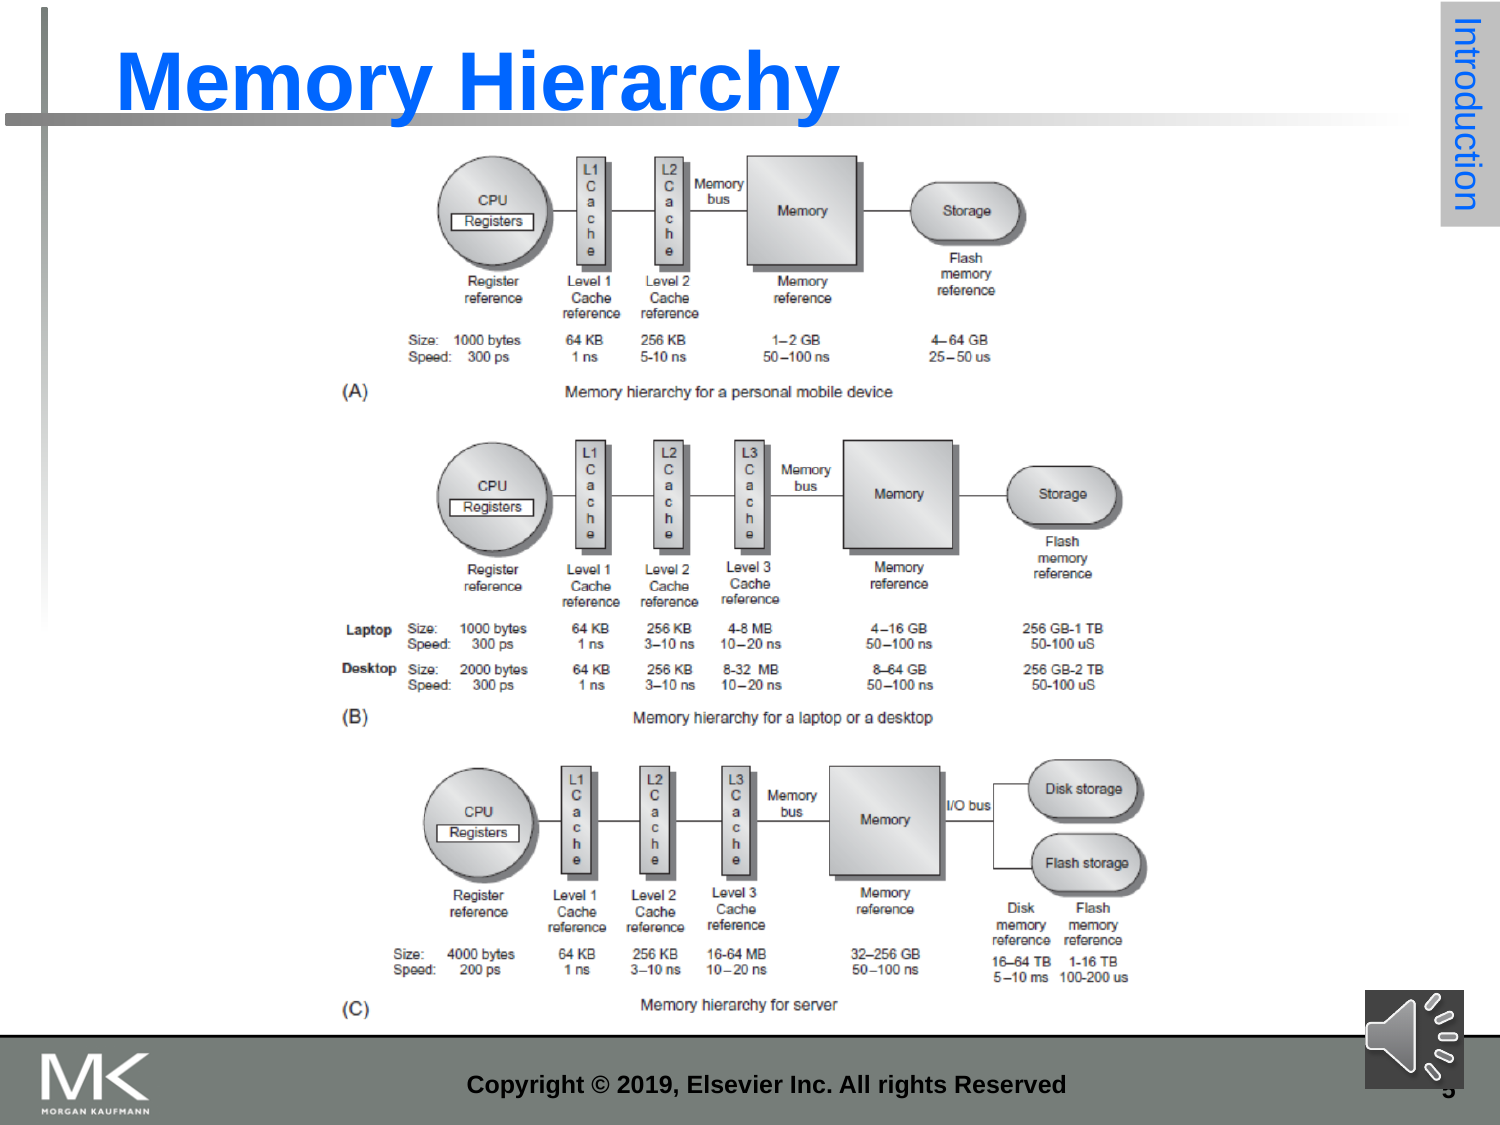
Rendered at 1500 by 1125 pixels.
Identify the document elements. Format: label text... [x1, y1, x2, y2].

picture [336, 138, 1152, 1024]
picture [29, 1046, 160, 1123]
footer Copyright © 2019, Elsevier Inc. All rights Reserved [170, 1046, 1365, 1106]
text_box Introduction [1440, 1, 1500, 227]
picture [1364, 989, 1465, 1090]
title Memory Hierarchy [100, 18, 1440, 135]
